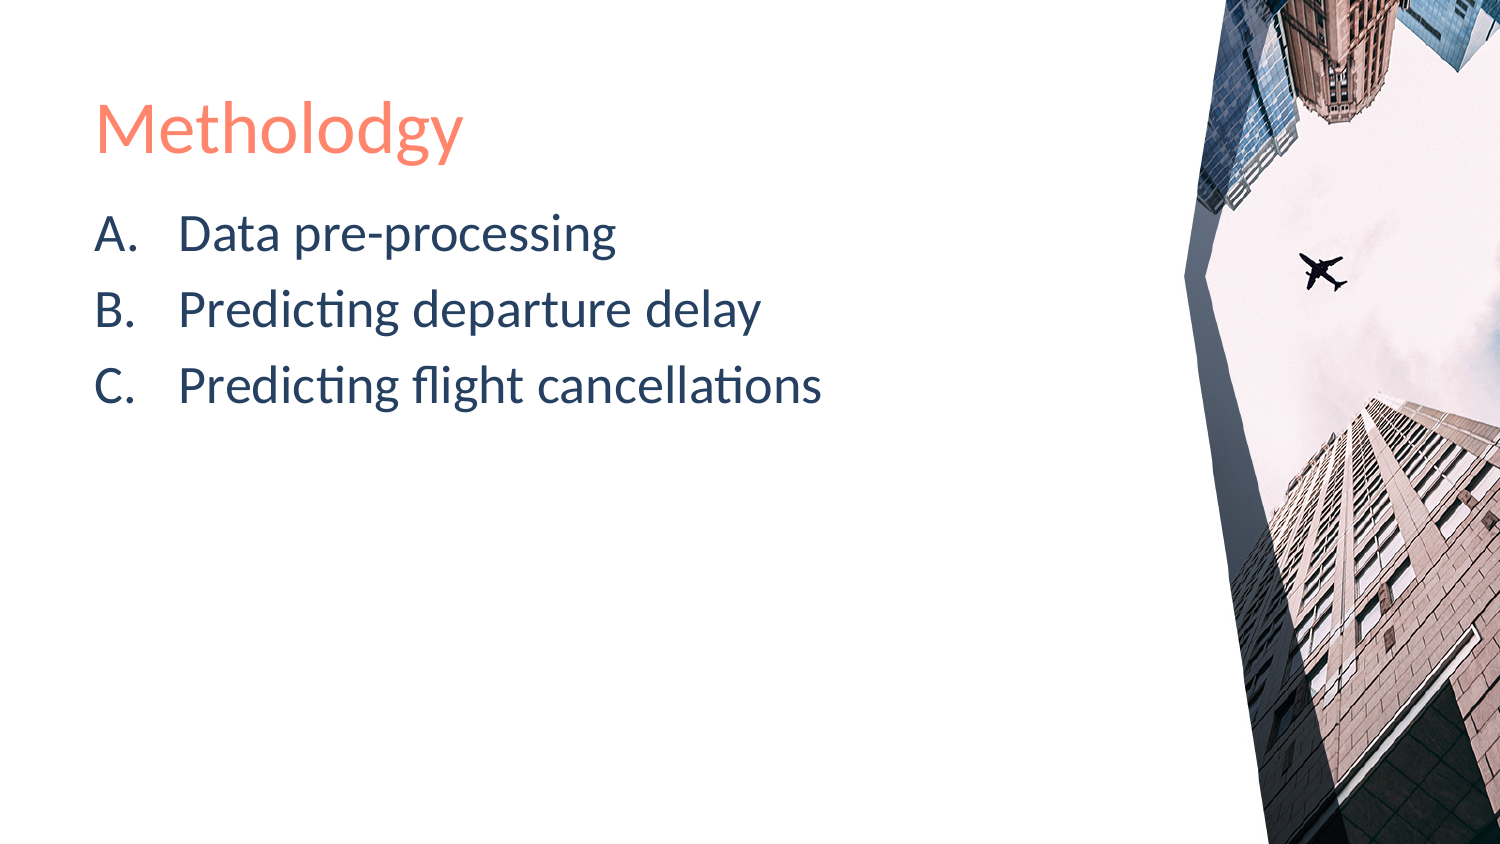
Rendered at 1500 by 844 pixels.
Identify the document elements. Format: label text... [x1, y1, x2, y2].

title Metholodgy [79, 64, 1180, 184]
list Data pre-processing Predicting departure delay Predicting flight cancellations [79, 189, 1206, 812]
picture [0, 0, 1500, 844]
